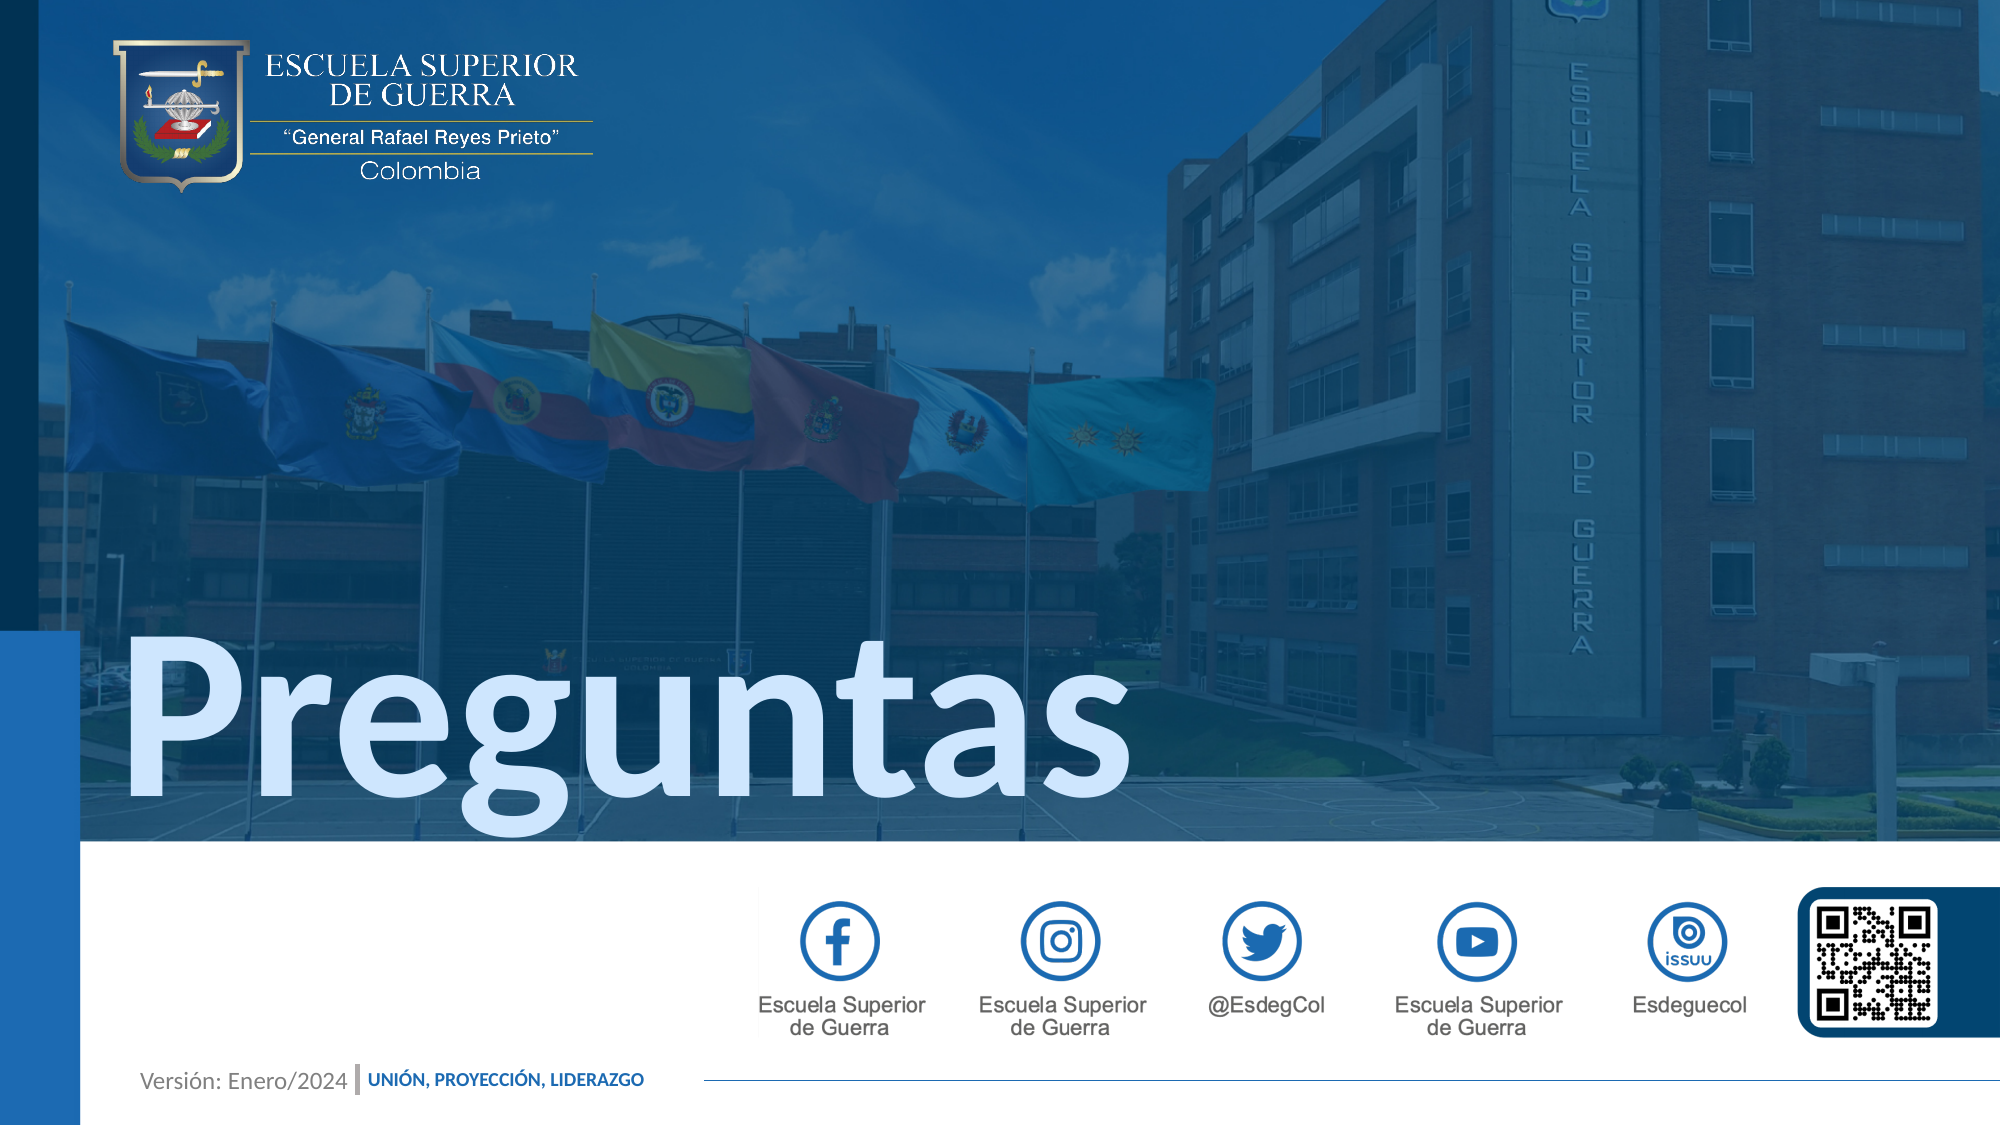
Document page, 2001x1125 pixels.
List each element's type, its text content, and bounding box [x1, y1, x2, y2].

title Preguntas [102, 658, 1691, 854]
picture [0, 0, 2000, 1125]
